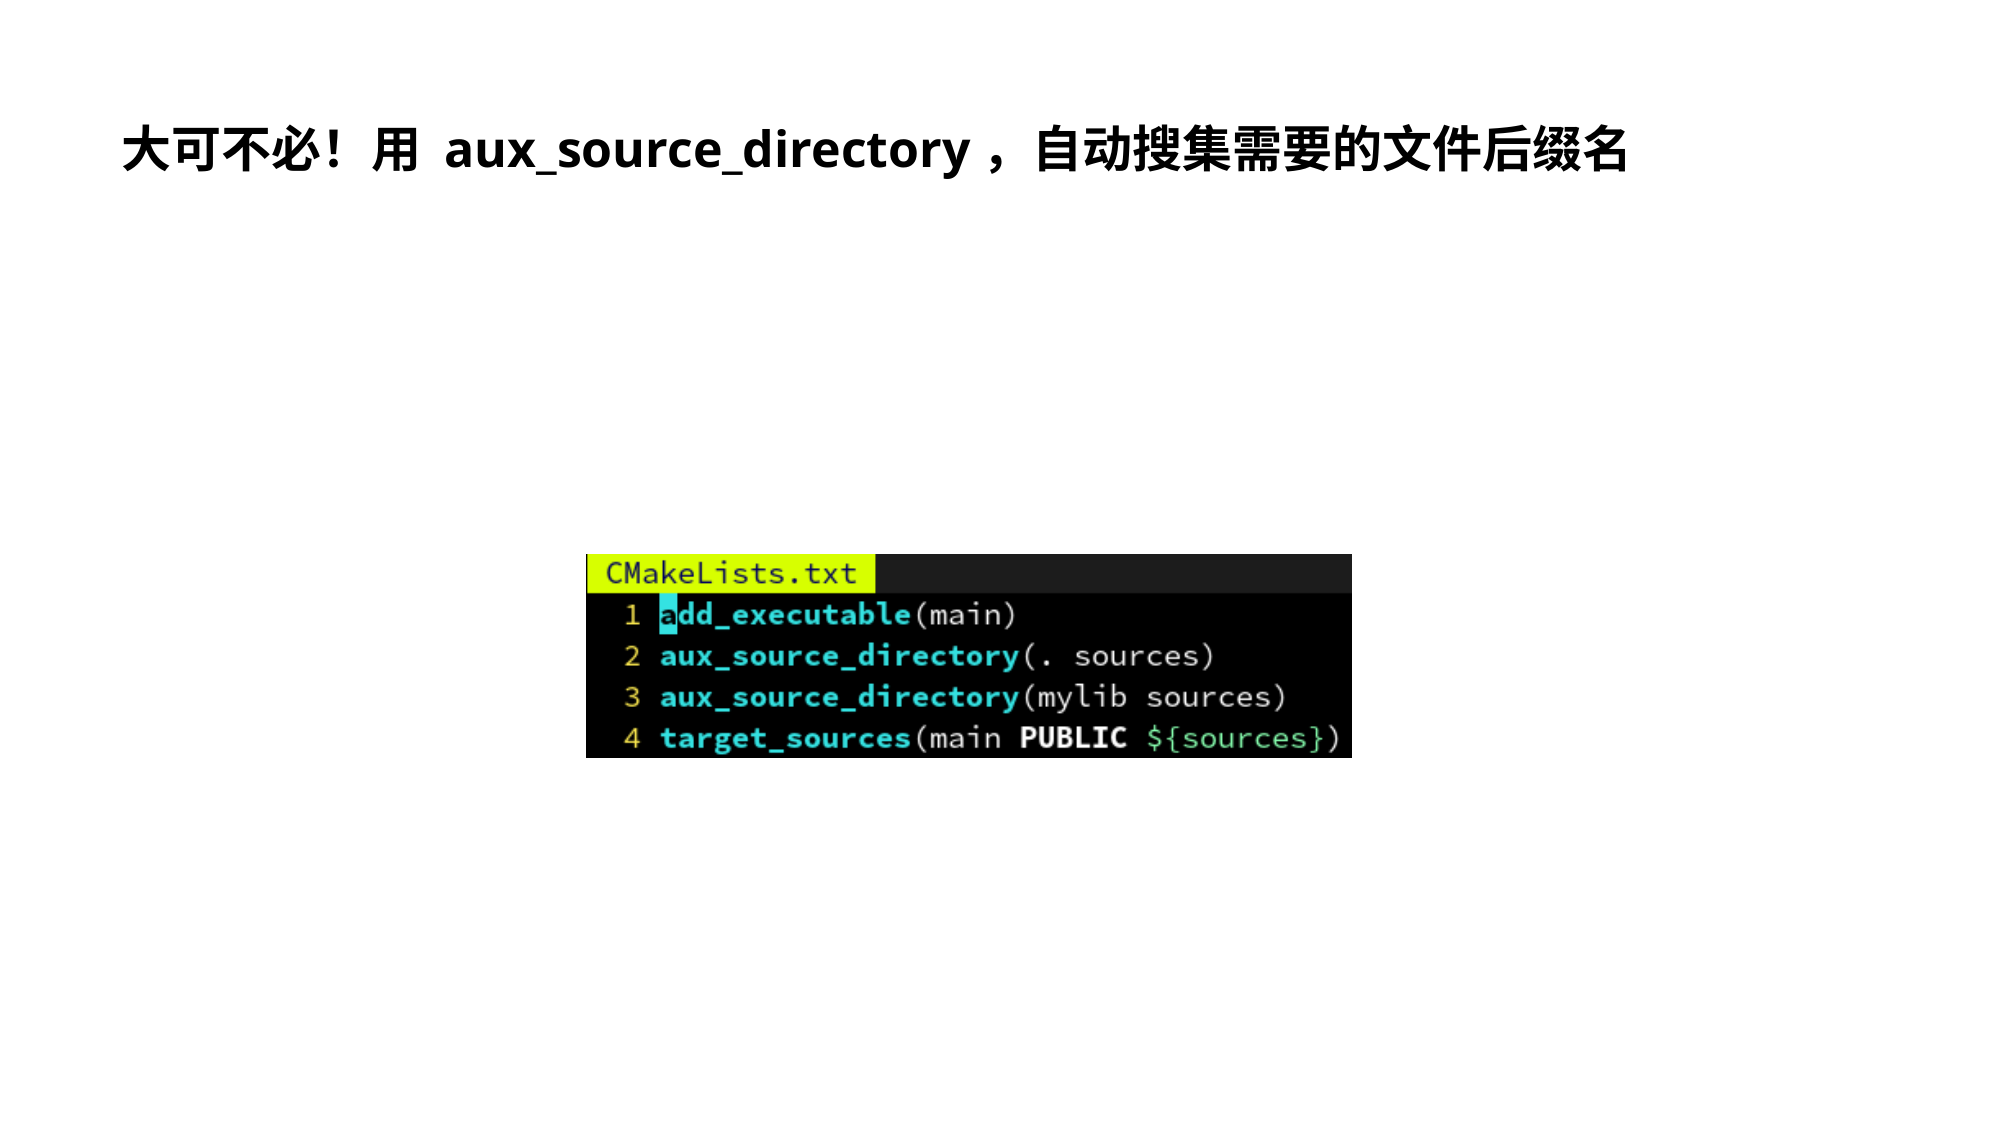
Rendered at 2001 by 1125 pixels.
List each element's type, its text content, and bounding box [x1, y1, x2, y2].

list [586, 554, 1352, 758]
title 大可不必！用 aux_source_directory，自动搜集需要的文件后缀名 [106, 42, 1832, 260]
